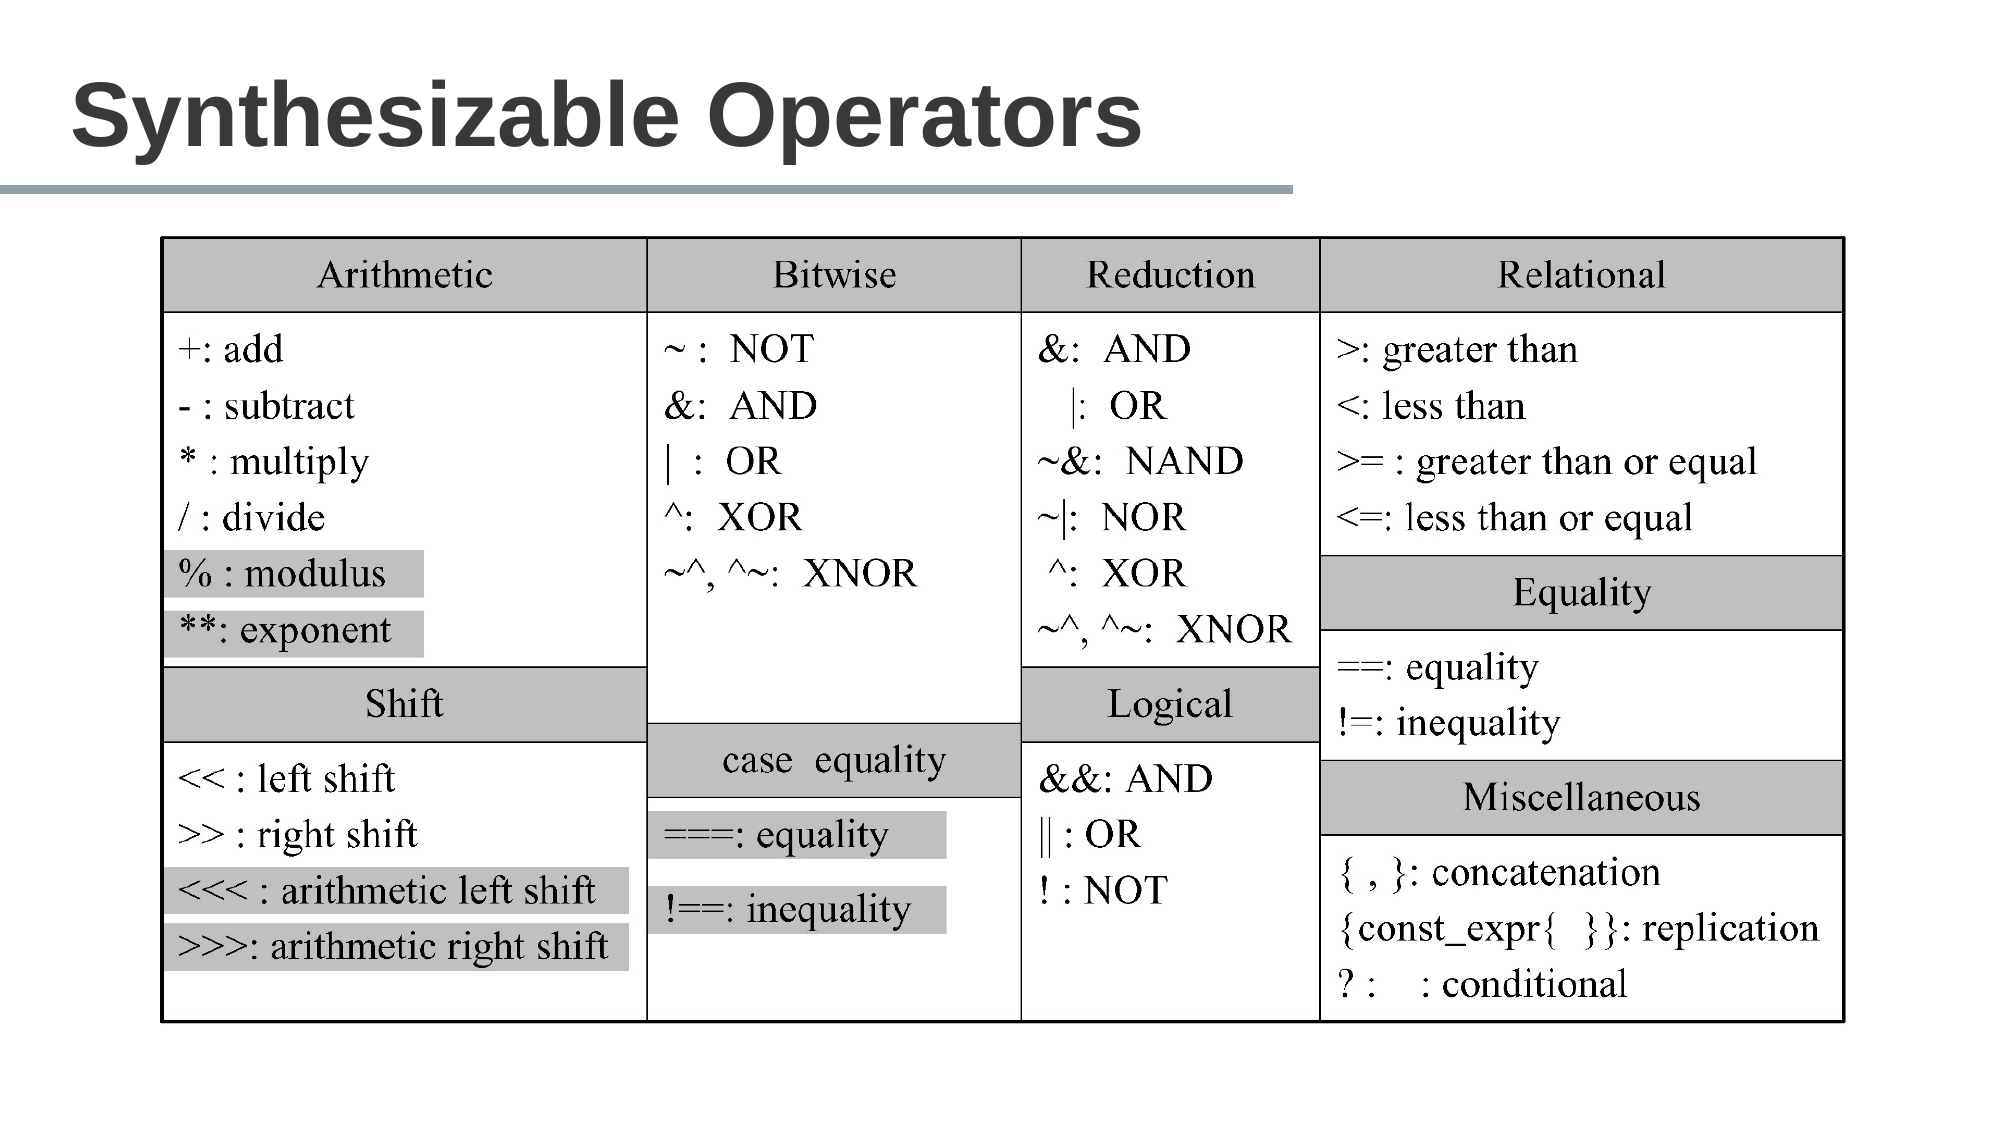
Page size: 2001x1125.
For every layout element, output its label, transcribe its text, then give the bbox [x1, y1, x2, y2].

title Synthesizable Operators [55, 53, 1271, 180]
picture [143, 215, 1857, 1050]
